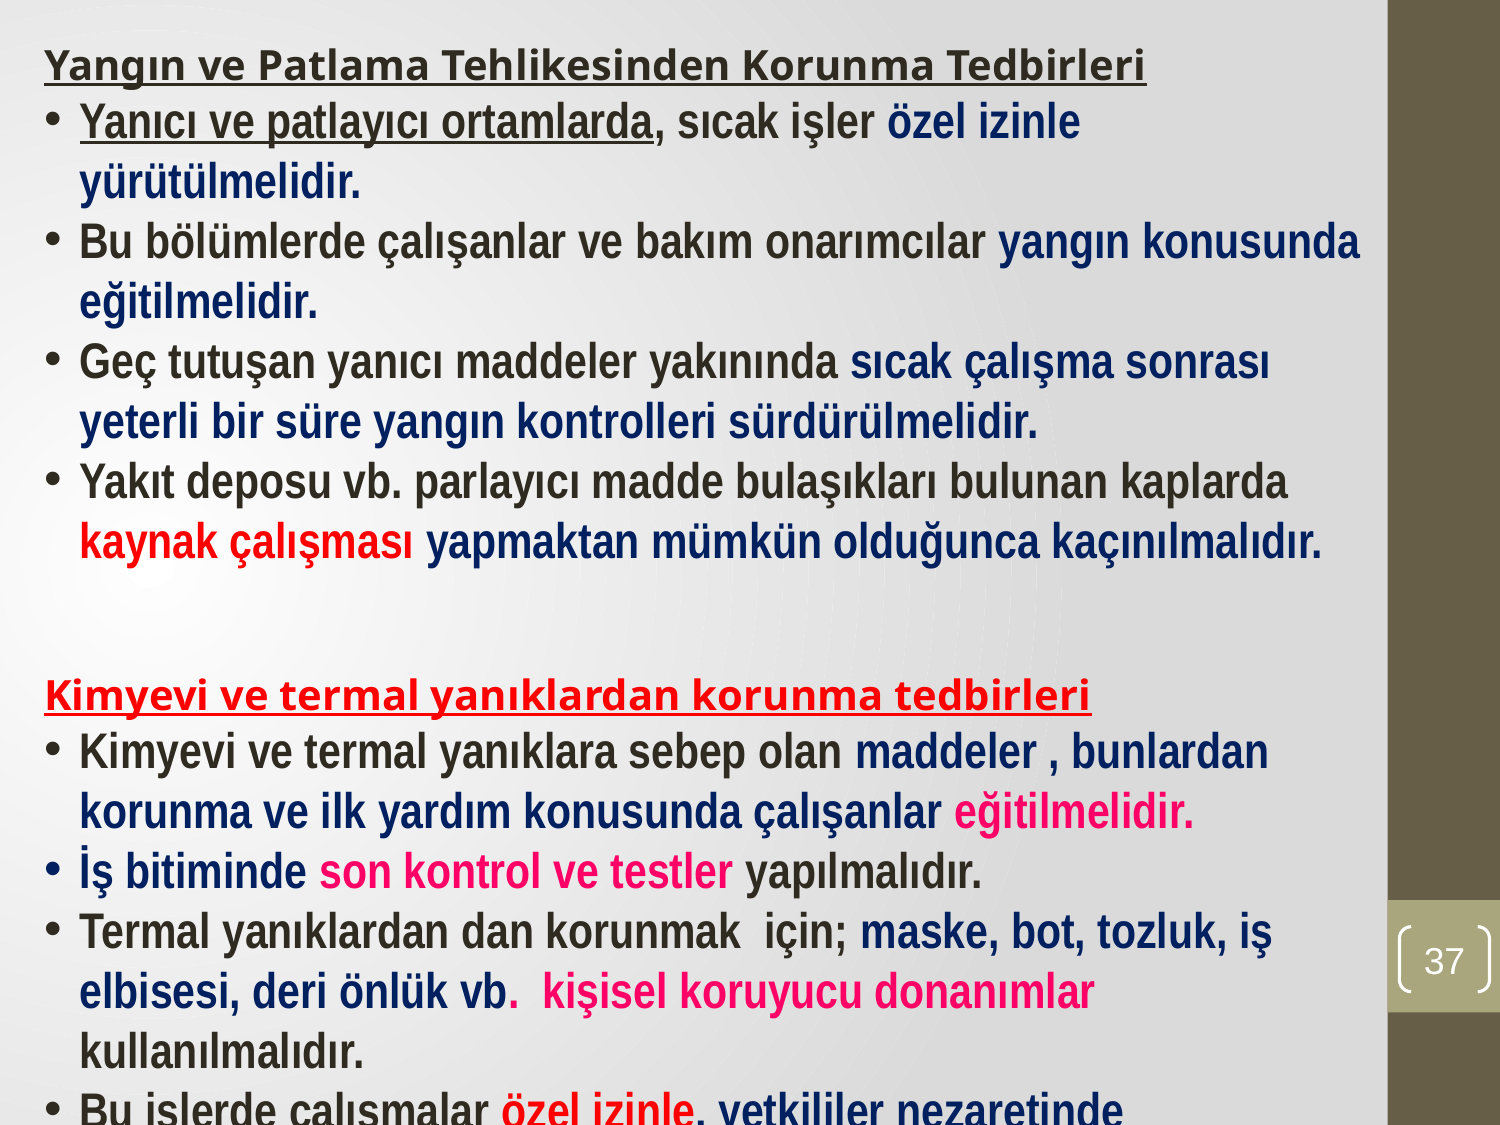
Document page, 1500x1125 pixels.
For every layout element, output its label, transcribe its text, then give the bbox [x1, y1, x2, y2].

slide_number 37 [1397, 925, 1492, 994]
text_box Yangın ve Patlama Tehlikesinden Korunma Tedbirleri Yanıcı ve patlayıcı ortamlarda, sıcak işler özel izinle yürütülmelidir. Bu bölümlerde çalışanlar ve bakım onarımcılar yangın konusunda eğitilmelidir. Geç tutuşan yanıcı maddeler yakınında sıcak çalışma sonrası yeterli bir süre yangın kontrolleri sürdürülmelidir. Yakıt deposu vb. parlayıcı madde bulaşıkları bulunan kaplarda kaynak çalışması yapmaktan mümkün olduğunca kaçınılmalıdır. Kimyevi ve termal yanıklardan korunma tedbirleri Kimyevi ve termal yanıklara sebep olan maddeler , bunlardan korunma ve ilk yardım konusunda çalışanlar eğitilmelidir. İş bitiminde son kontrol ve testler yapılmalıdır. Termal yanıklardan dan korunmak için; maske, bot, tozluk, iş elbisesi, deri önlük vb. kişisel koruyucu donanımlar kullanılmalıdır. Bu işlerde çalışmalar özel izinle, yetkililer nezaretinde yapılmalıdır. [29, 30, 1388, 1125]
